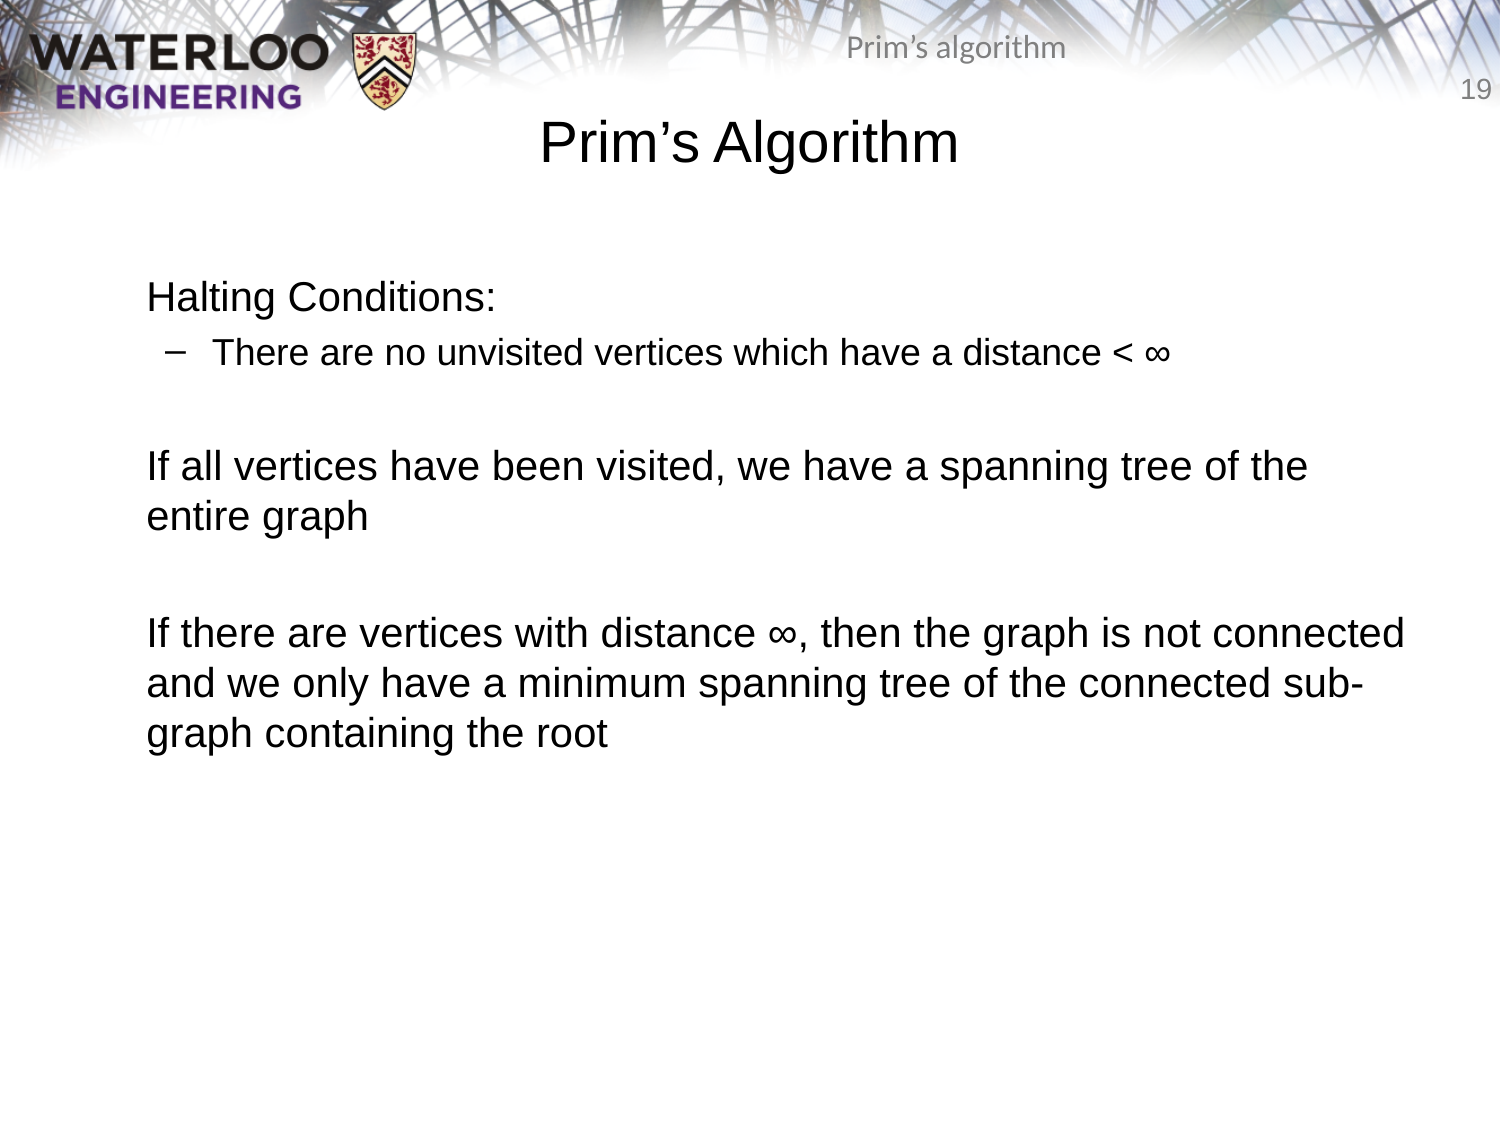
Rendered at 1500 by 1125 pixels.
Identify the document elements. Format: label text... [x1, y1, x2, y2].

title Prim’s Algorithm [74, 44, 1426, 233]
list Halting Conditions: There are no unvisited vertices which have a distance < ∞ If all vertices have been visited, we have a spanning tree of the entire graph If there are vertices with distance ∞, then the graph is not connected and we only have a minimum spanning tree of the connected sub-graph containing the root [74, 262, 1426, 1006]
picture [0, 0, 1500, 1125]
